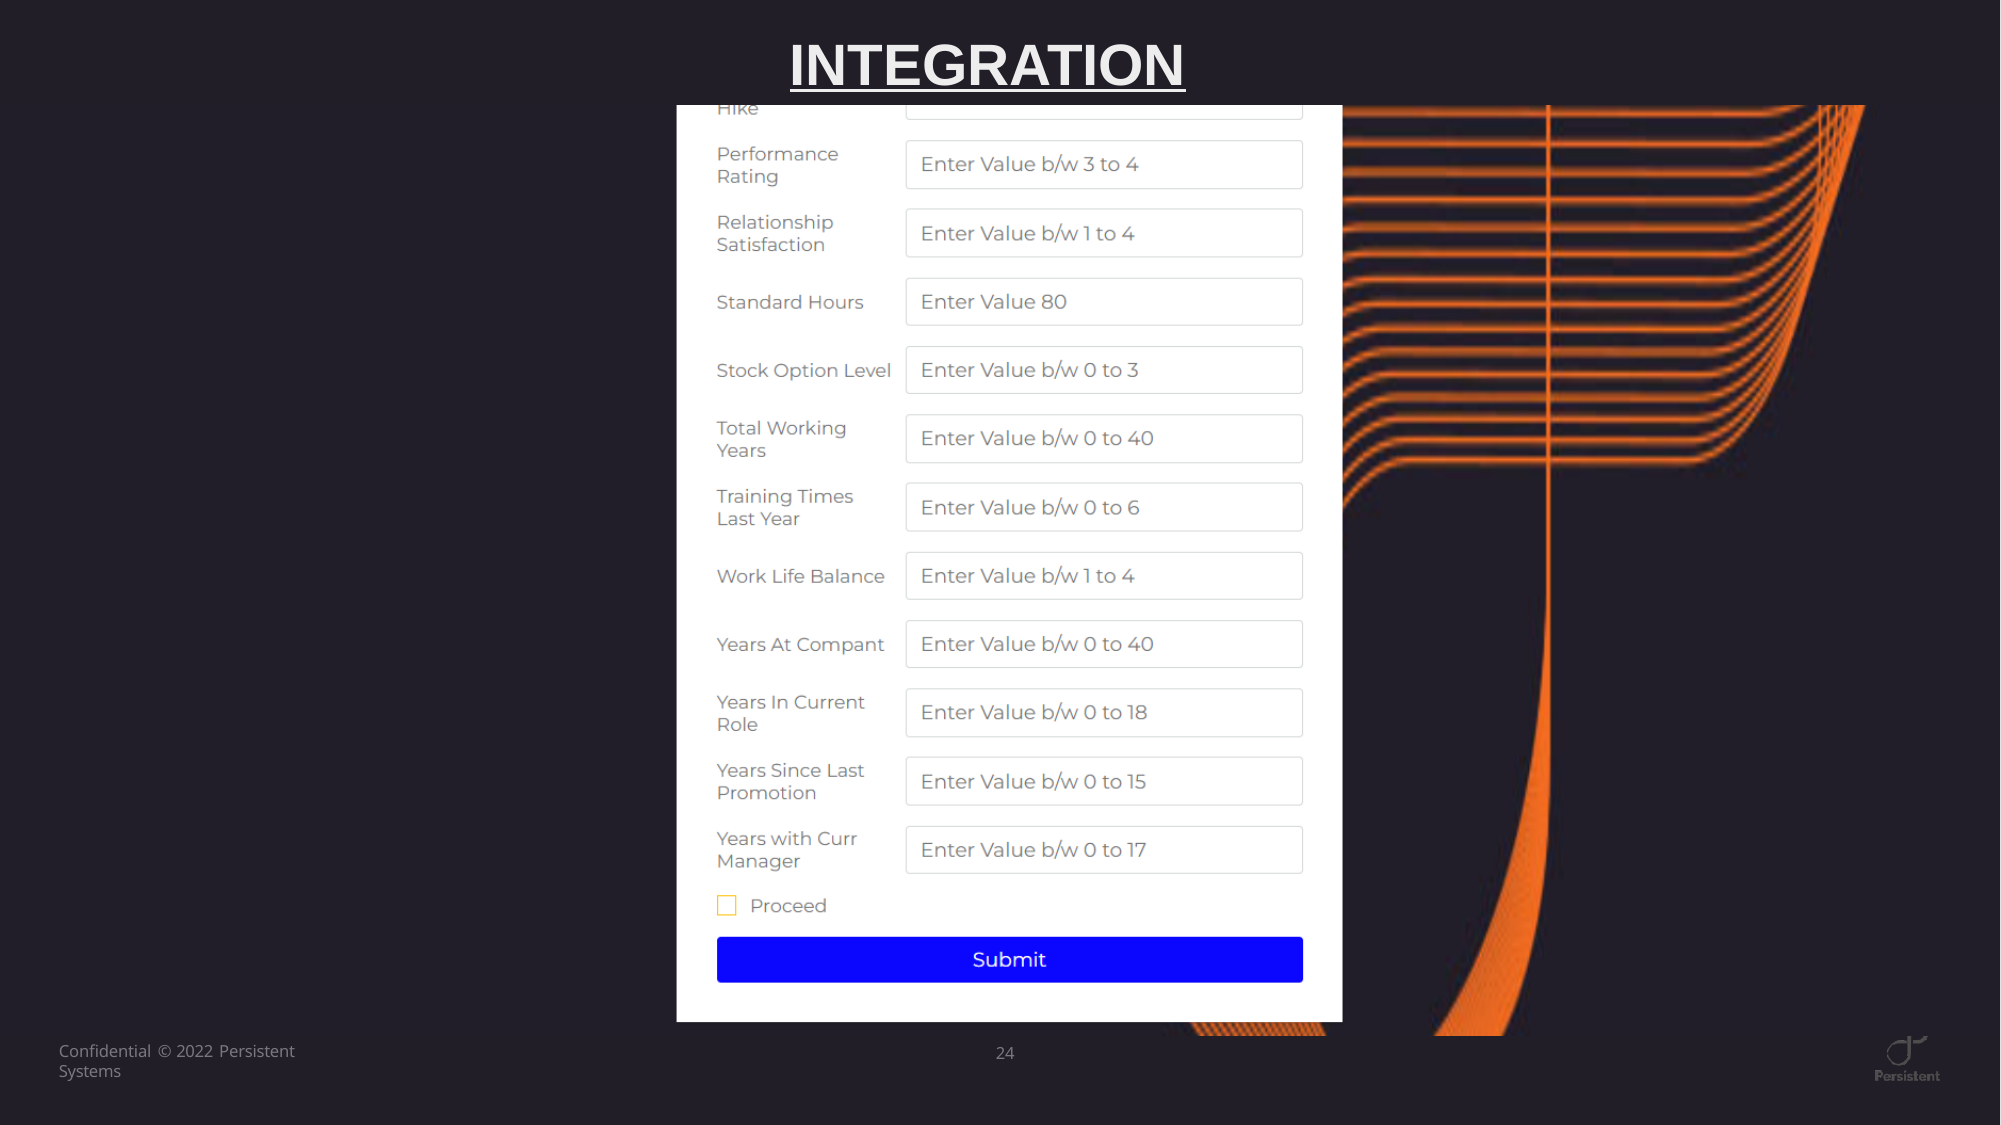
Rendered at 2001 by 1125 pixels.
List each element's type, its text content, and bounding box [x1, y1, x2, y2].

slide_number 24 [989, 1047, 1038, 1125]
title INTEGRATION [787, 24, 1863, 102]
picture [0, 105, 2000, 1082]
text_box Confidential © 2022 Persistent Systems [56, 1047, 355, 1082]
